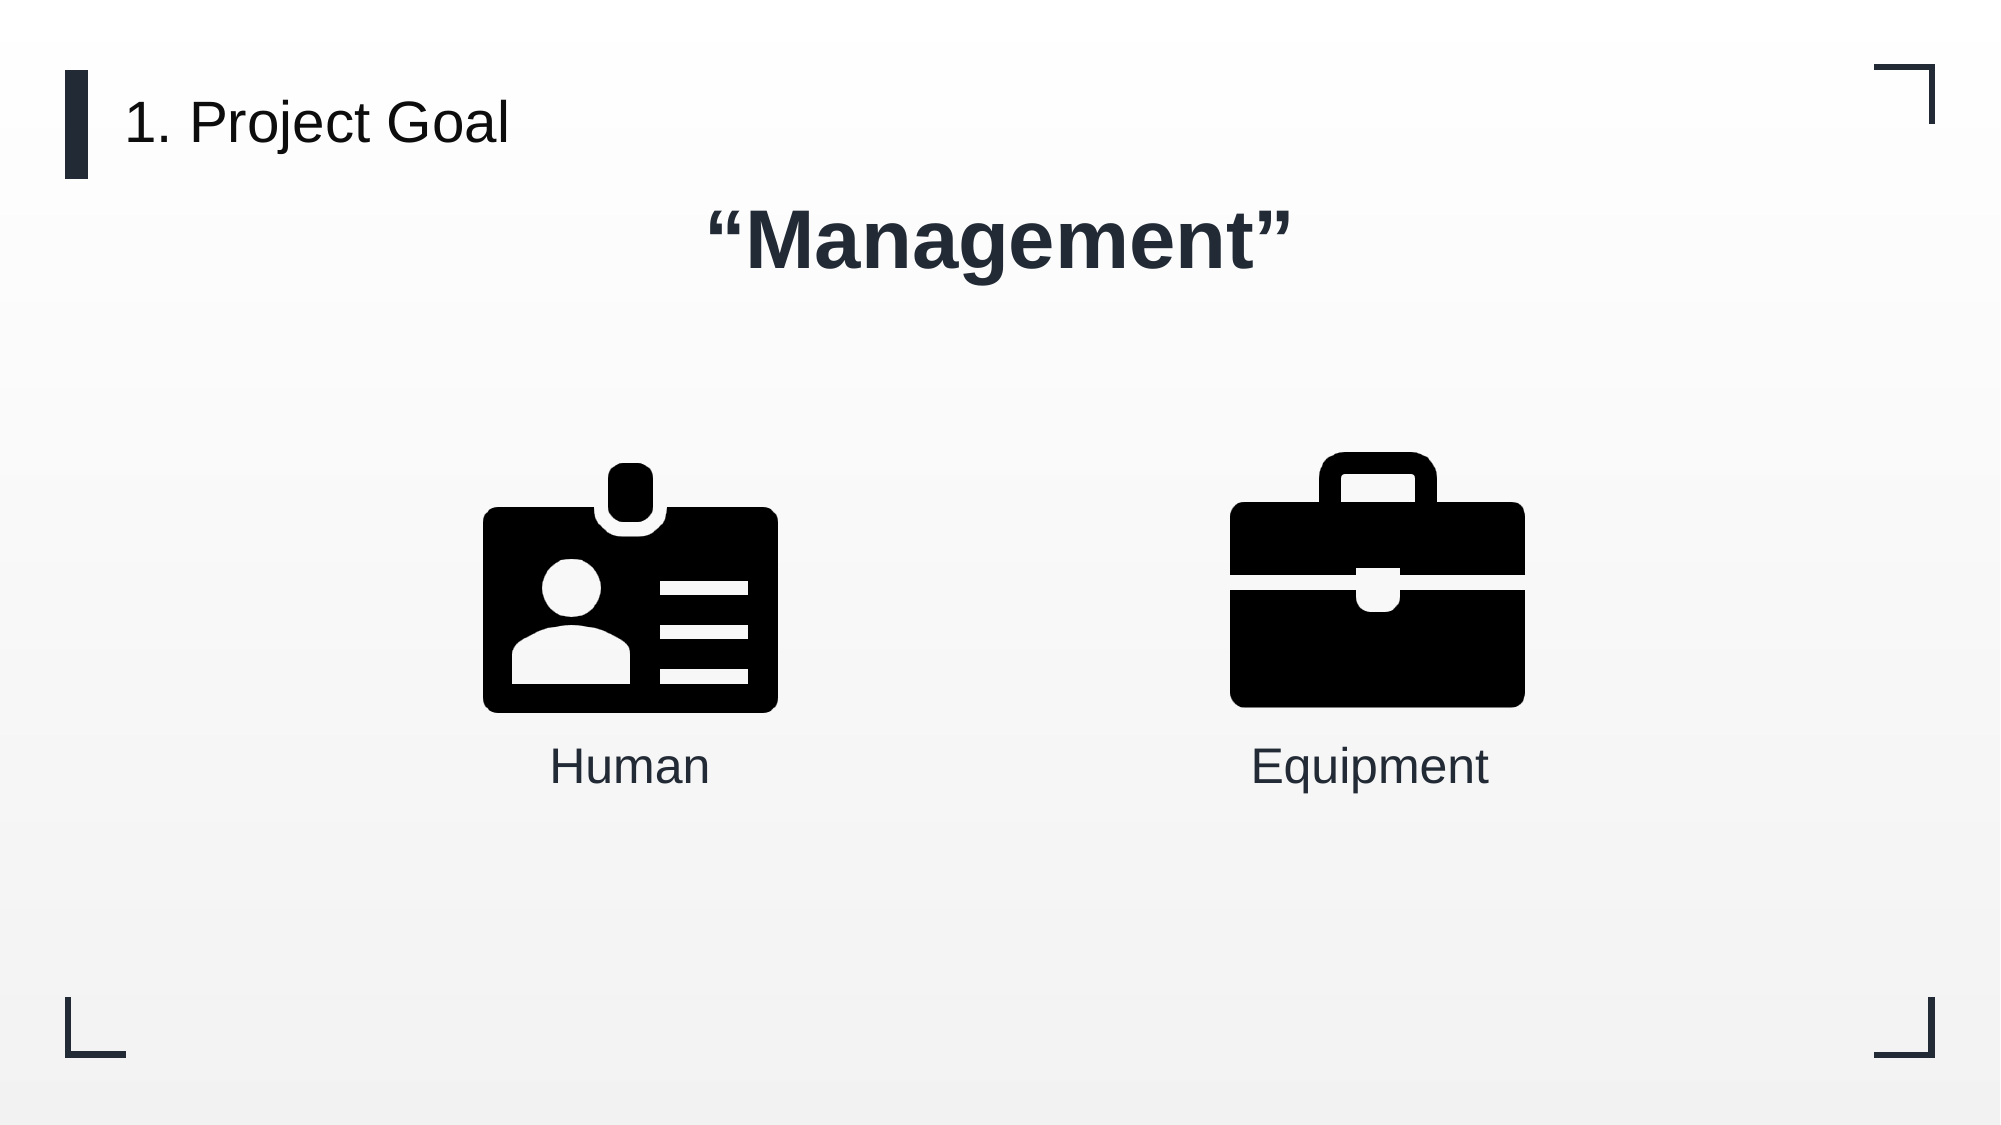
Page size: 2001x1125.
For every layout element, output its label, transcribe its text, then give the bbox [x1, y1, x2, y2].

text_box [65, 70, 88, 179]
text_box [1874, 997, 1935, 1058]
text_box 1. Project Goal [109, 70, 1456, 178]
picture [453, 411, 807, 765]
text_box Human [490, 765, 770, 801]
text_box Equipment [1230, 765, 1510, 801]
text_box [65, 997, 126, 1058]
picture [1193, 411, 1547, 765]
text_box “Management” [630, 178, 1370, 293]
text_box [1874, 63, 1935, 124]
